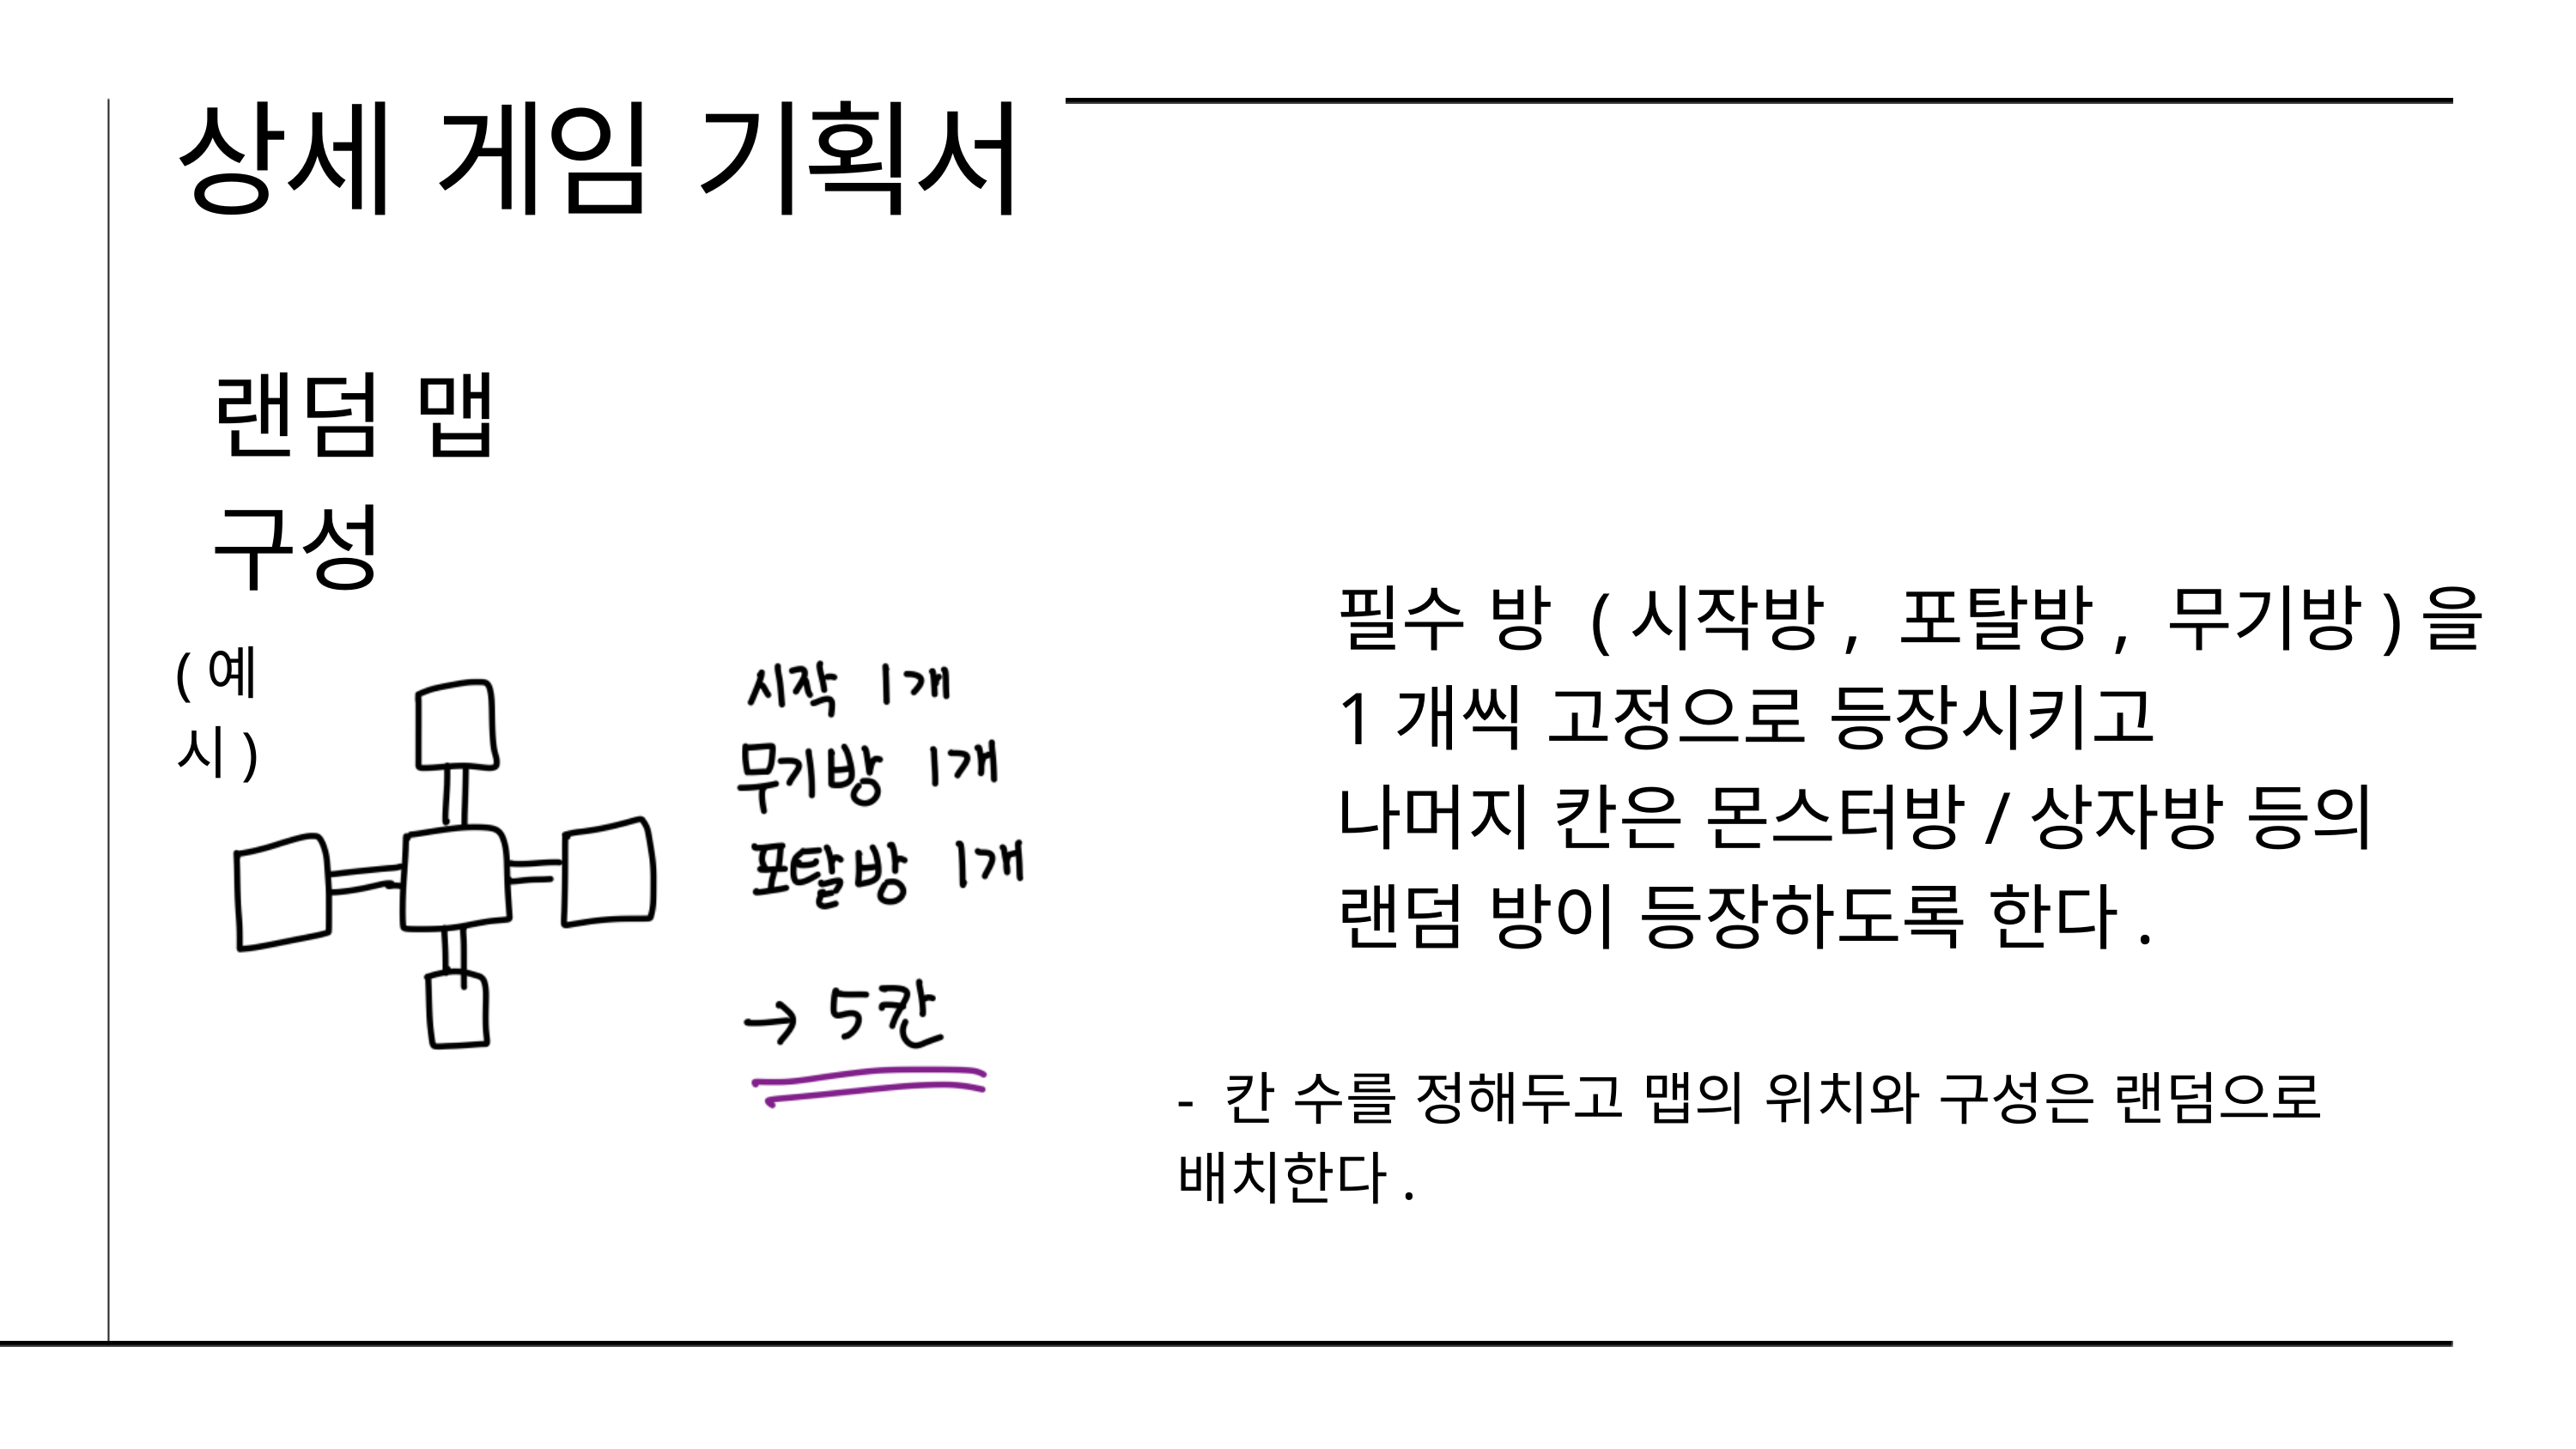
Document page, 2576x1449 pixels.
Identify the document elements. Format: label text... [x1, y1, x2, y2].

text_box (예시) [175, 626, 322, 705]
picture [0, 100, 2453, 1347]
text_box 상세 게임 기획서 [173, 73, 1084, 249]
text_box 랜덤 맵 구성 [210, 337, 683, 470]
picture [1066, 98, 2453, 104]
text_box 필수 방 (시작방, 포탈방, 무기방)을 1개씩 고정으로 등장시키고 나머지 칸은 몬스터방/상자방 등의 랜덤 방이 등장하도록 한다. [1336, 560, 2523, 961]
text_box - 칸 수를 정해두고 맵의 위치와 구성은 랜덤으로 배치한다. [1176, 1051, 2465, 1131]
